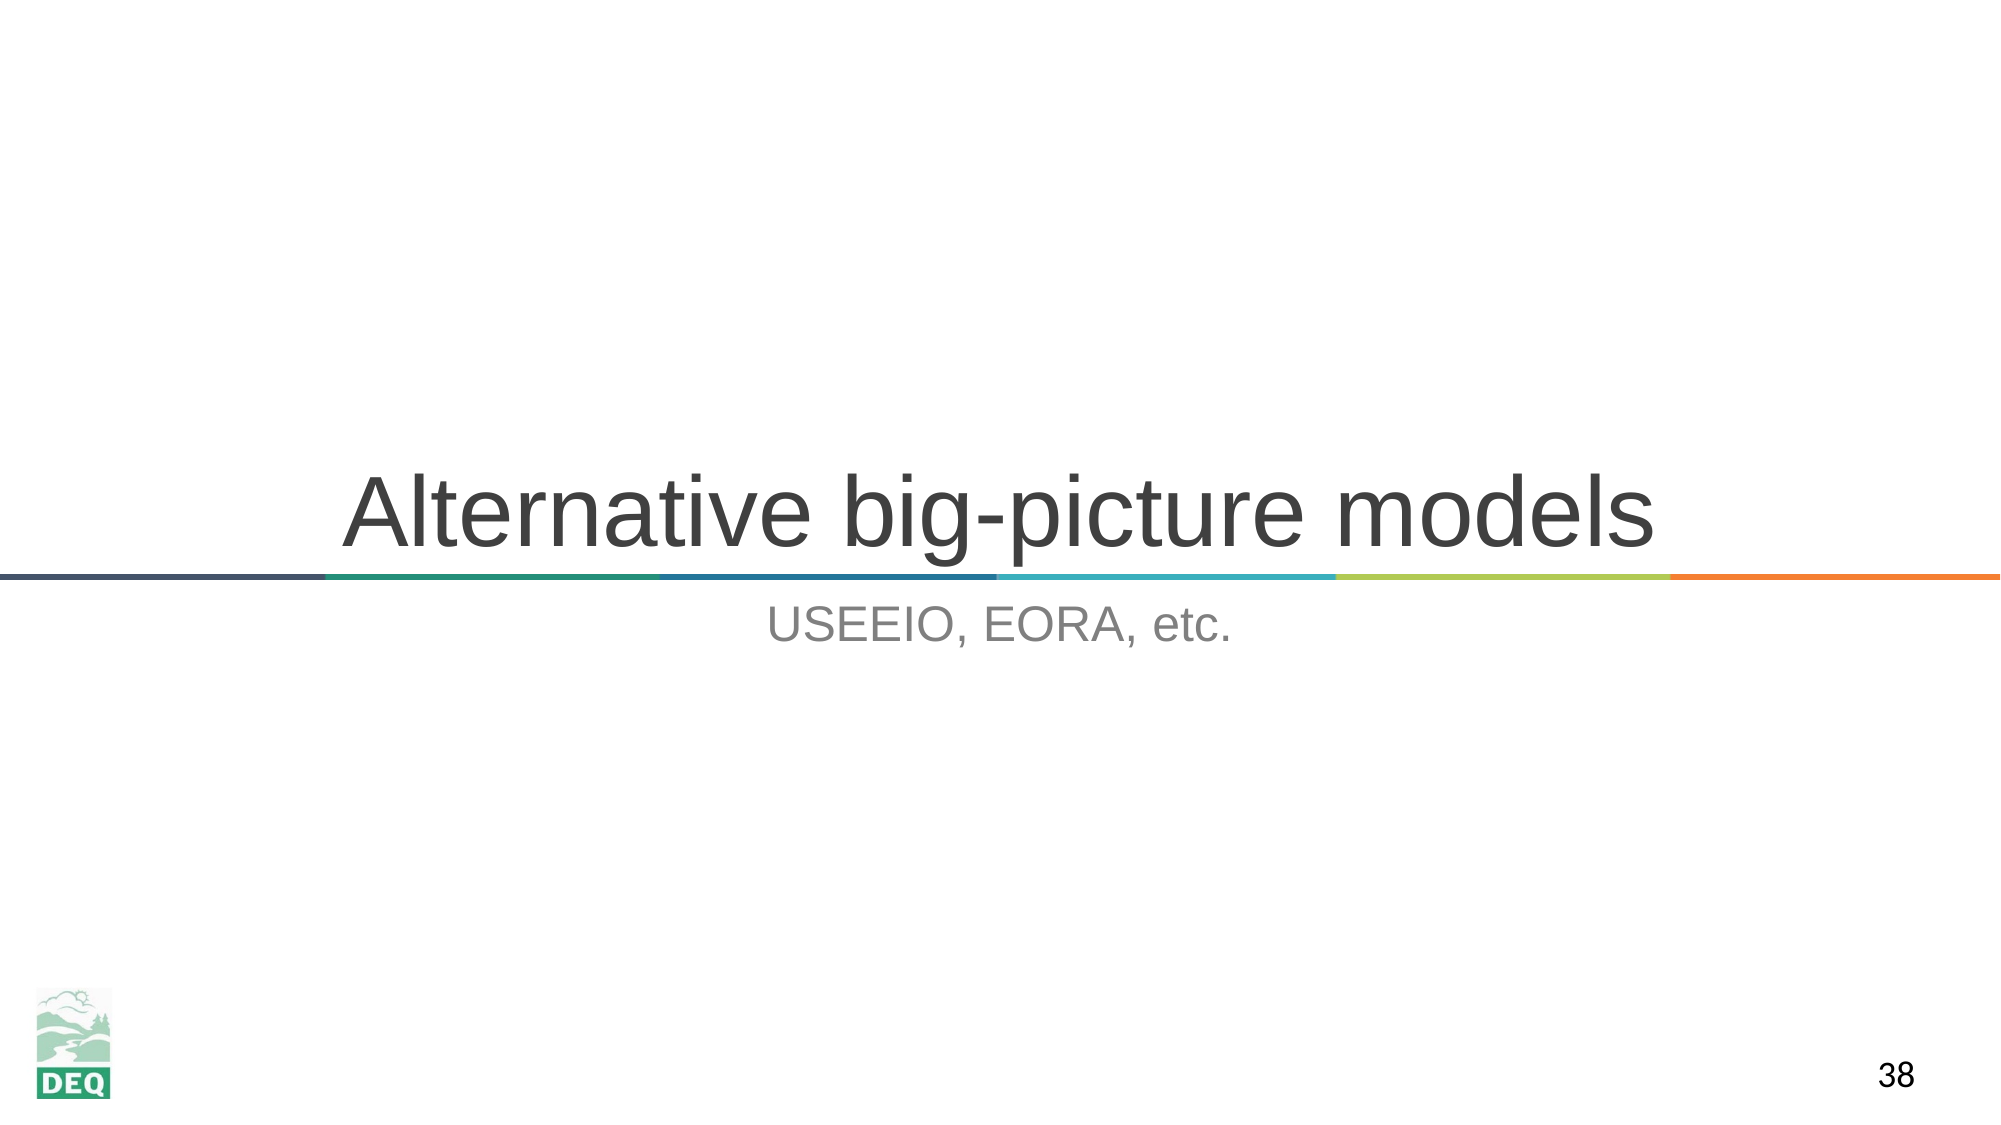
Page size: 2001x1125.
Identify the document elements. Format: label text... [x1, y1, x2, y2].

title Alternative big-picture models [249, 184, 1750, 576]
slide_number 38 [1862, 1042, 1978, 1103]
picture [0, 574, 2001, 580]
subtitle USEEIO, EORA, etc. [249, 590, 1750, 863]
picture [15, 987, 128, 1099]
